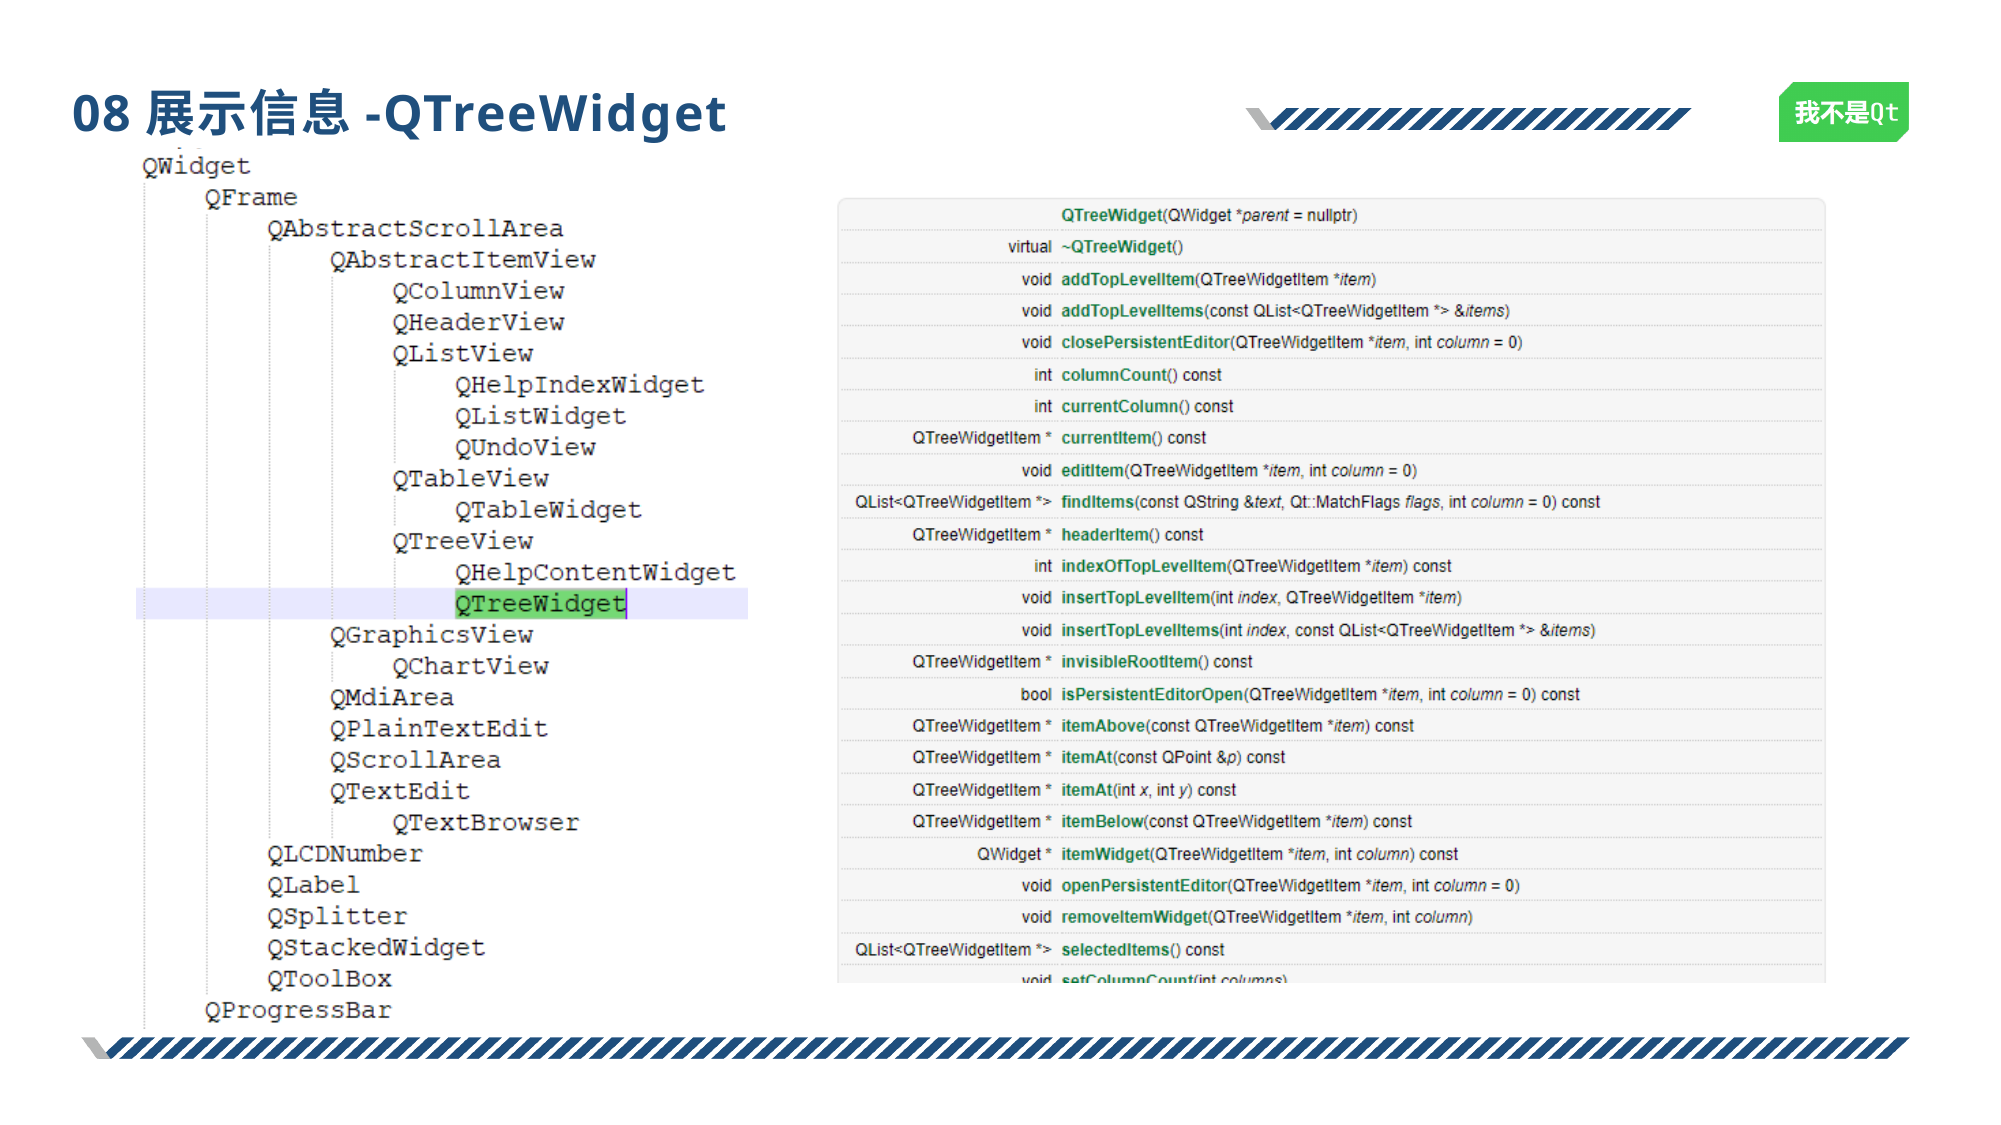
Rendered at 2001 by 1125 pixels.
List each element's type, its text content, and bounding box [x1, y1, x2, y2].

picture [81, 1037, 1910, 1059]
picture [827, 183, 1852, 983]
picture [1779, 82, 1909, 142]
picture [1245, 108, 1692, 130]
picture [136, 143, 748, 1030]
text_box 08展示信息-QTreeWidget [57, 73, 744, 149]
